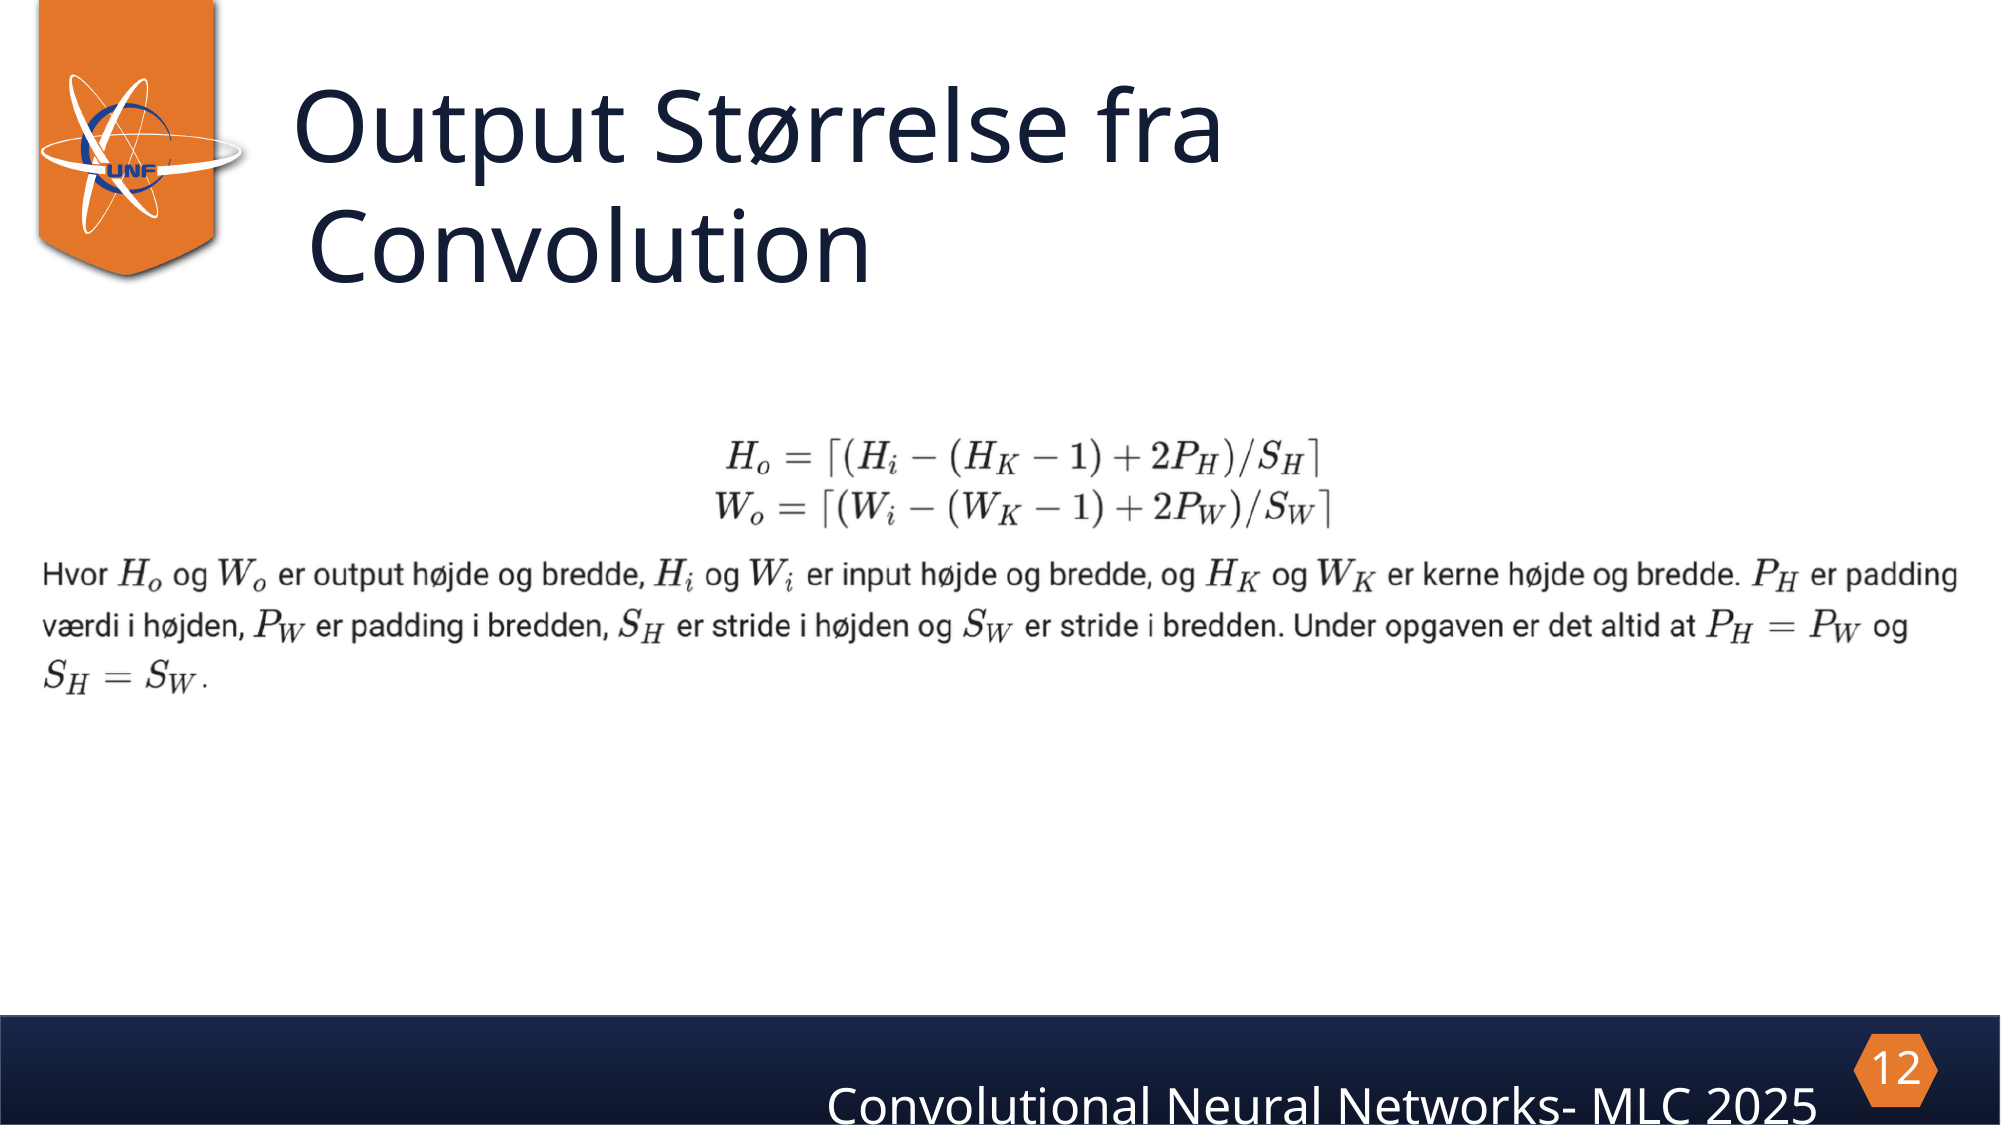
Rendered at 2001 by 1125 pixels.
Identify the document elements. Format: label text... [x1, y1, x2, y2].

picture [24, 407, 1976, 718]
text_box Output Størrelse fra Convolution [276, 54, 1822, 192]
picture [26, 0, 242, 275]
